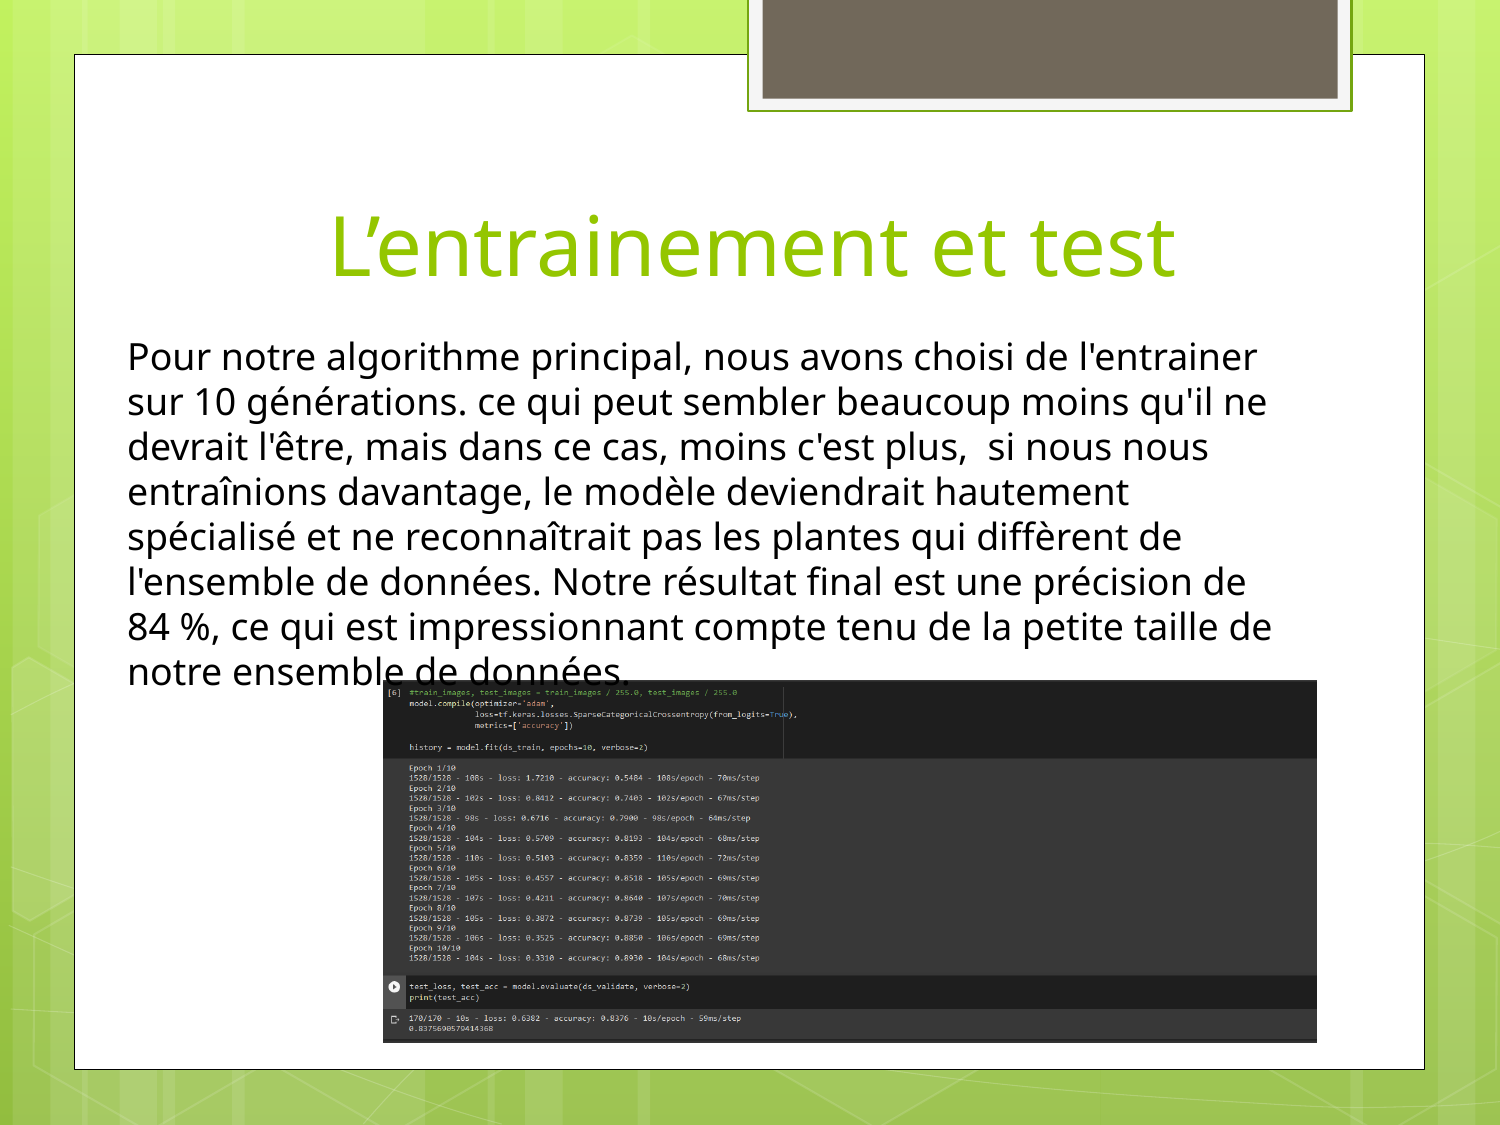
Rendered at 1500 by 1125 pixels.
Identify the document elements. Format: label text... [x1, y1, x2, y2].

title L’entrainement et test [176, 113, 1330, 302]
text_box Pour notre algorithme principal, nous avons choisi de l'entrainer sur 10 générations. ce qui peut sembler beaucoup moins qu'il ne devrait l'être, mais dans ce cas, moins c'est plus, si nous nous entraînions davantage, le modèle deviendrait hautement spécialisé et ne reconnaîtrait pas les plantes qui diffèrent de l'ensemble de données. Notre résultat final est une précision de 84 %, ce qui est impressionnant compte tenu de la petite taille de notre ensemble de données. [112, 325, 1306, 701]
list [383, 680, 1317, 1043]
